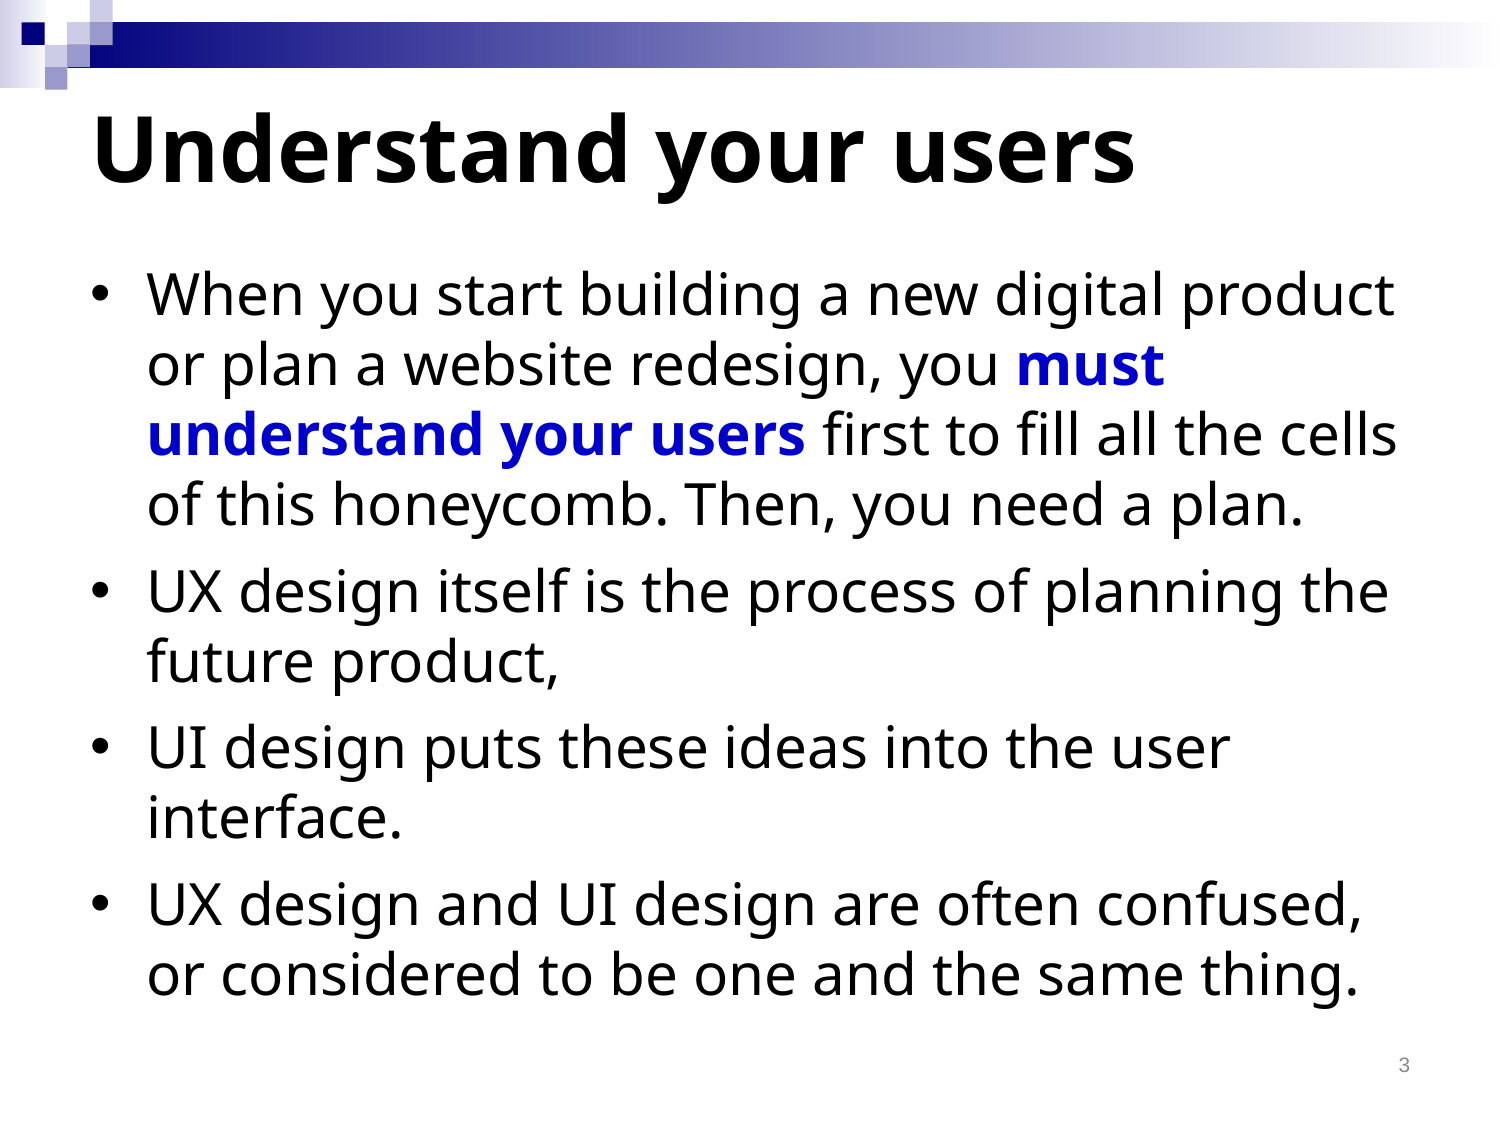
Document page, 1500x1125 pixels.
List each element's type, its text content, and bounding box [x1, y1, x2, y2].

list When you start building a new digital product or plan a website redesign, you must understand your users first to fill all the сells of this honeycomb. Then, you need a plan. UX design itself is the process of planning the future product, UI design puts these ideas into the user interface. UX design and UI design are often confused, or considered to be one and the same thing. [75, 249, 1425, 1013]
slide_number 3 [1074, 1037, 1425, 1091]
title Understand your users [75, 67, 1425, 225]
